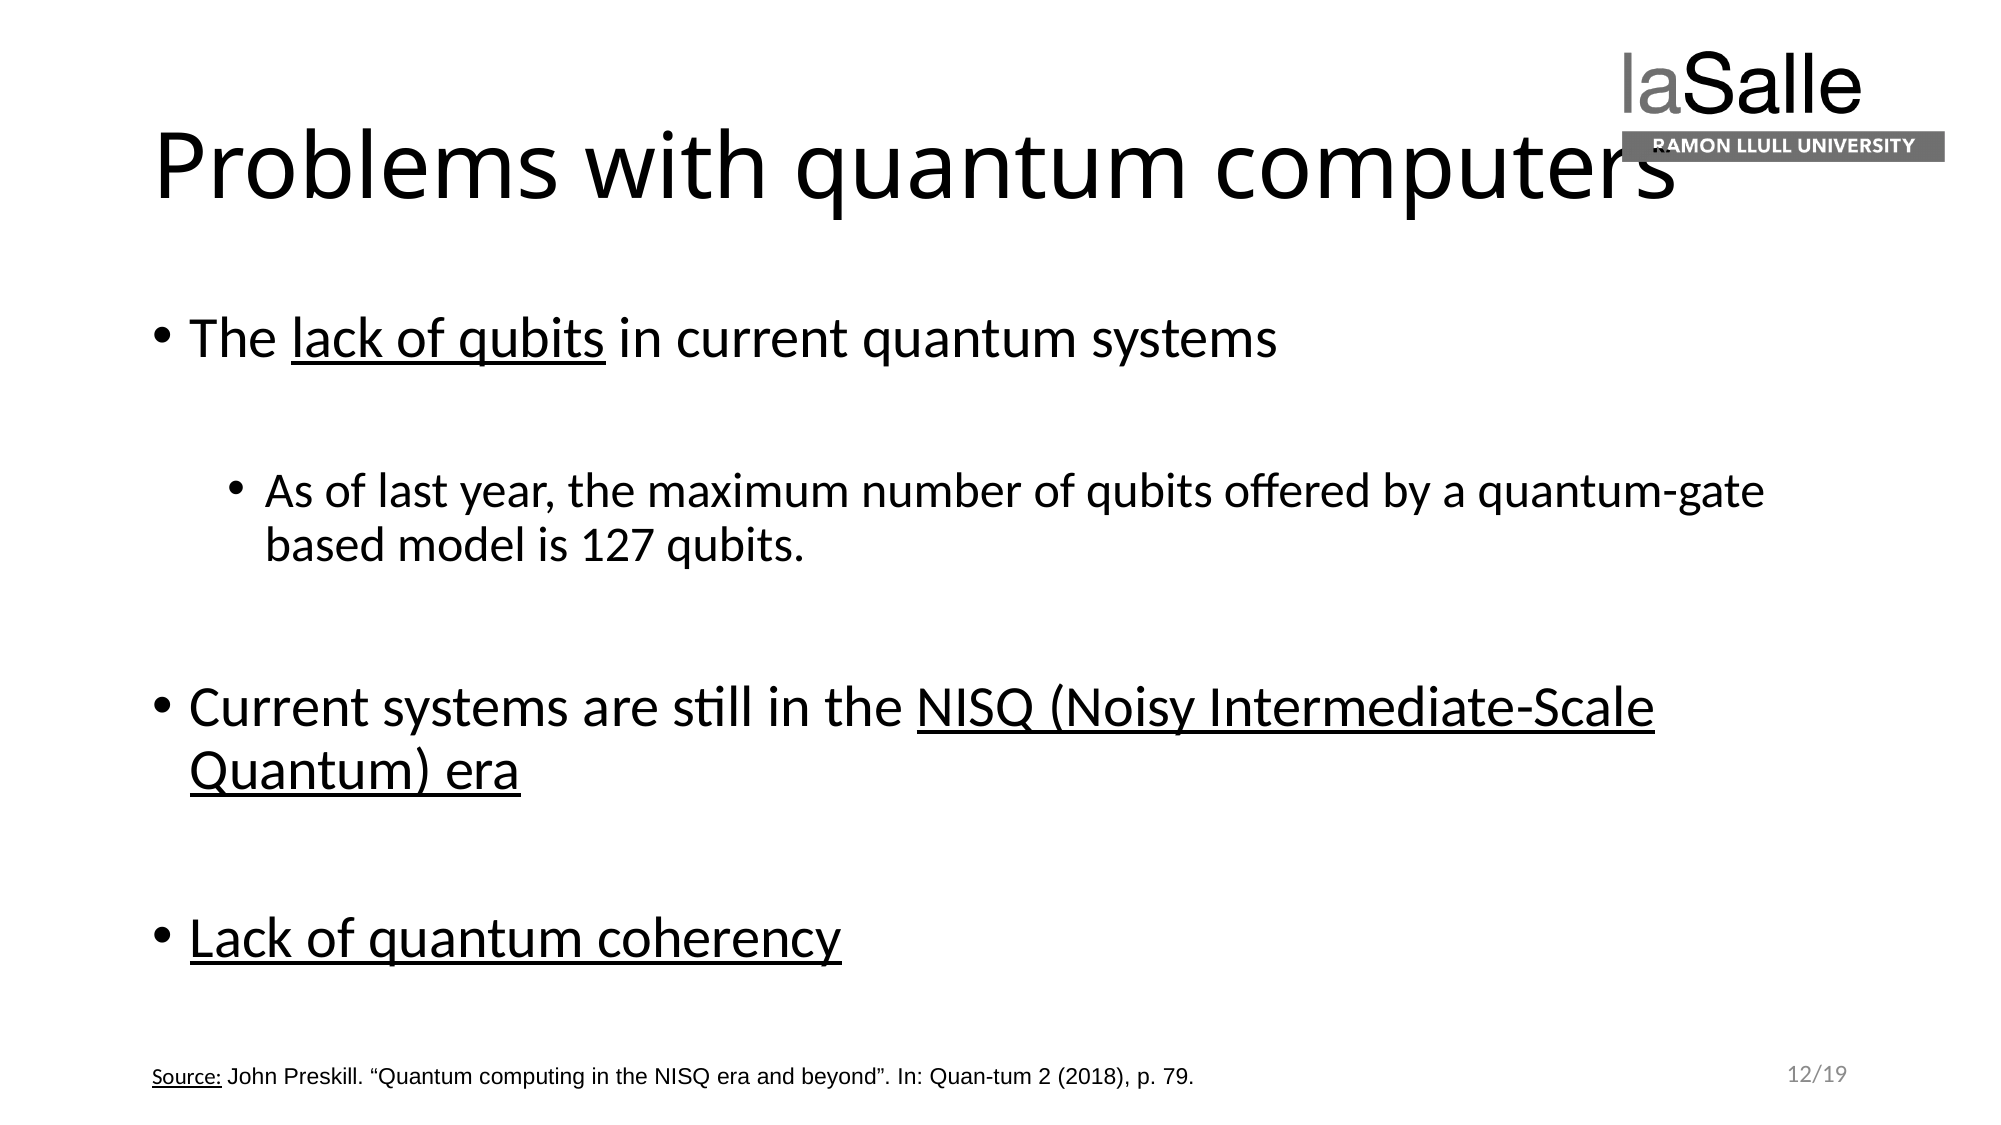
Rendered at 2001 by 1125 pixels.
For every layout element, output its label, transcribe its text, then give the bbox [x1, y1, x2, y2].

title Problems with quantum computers [137, 59, 1863, 278]
list The lack of qubits in current quantum systems As of last year, the maximum number of qubits offered by a quantum-gate based model is 127 qubits. Current systems are still in the NISQ (Noisy Intermediate-Scale Quantum) era Lack of quantum coherency [137, 299, 1863, 1014]
slide_number 12/19 [1412, 1042, 1863, 1103]
text_box Source: John Preskill. “Quantum computing in the NISQ era and beyond”. In: Quan-tum 2 (2018), p. 79. [137, 1054, 1413, 1097]
picture [1622, 51, 1945, 162]
